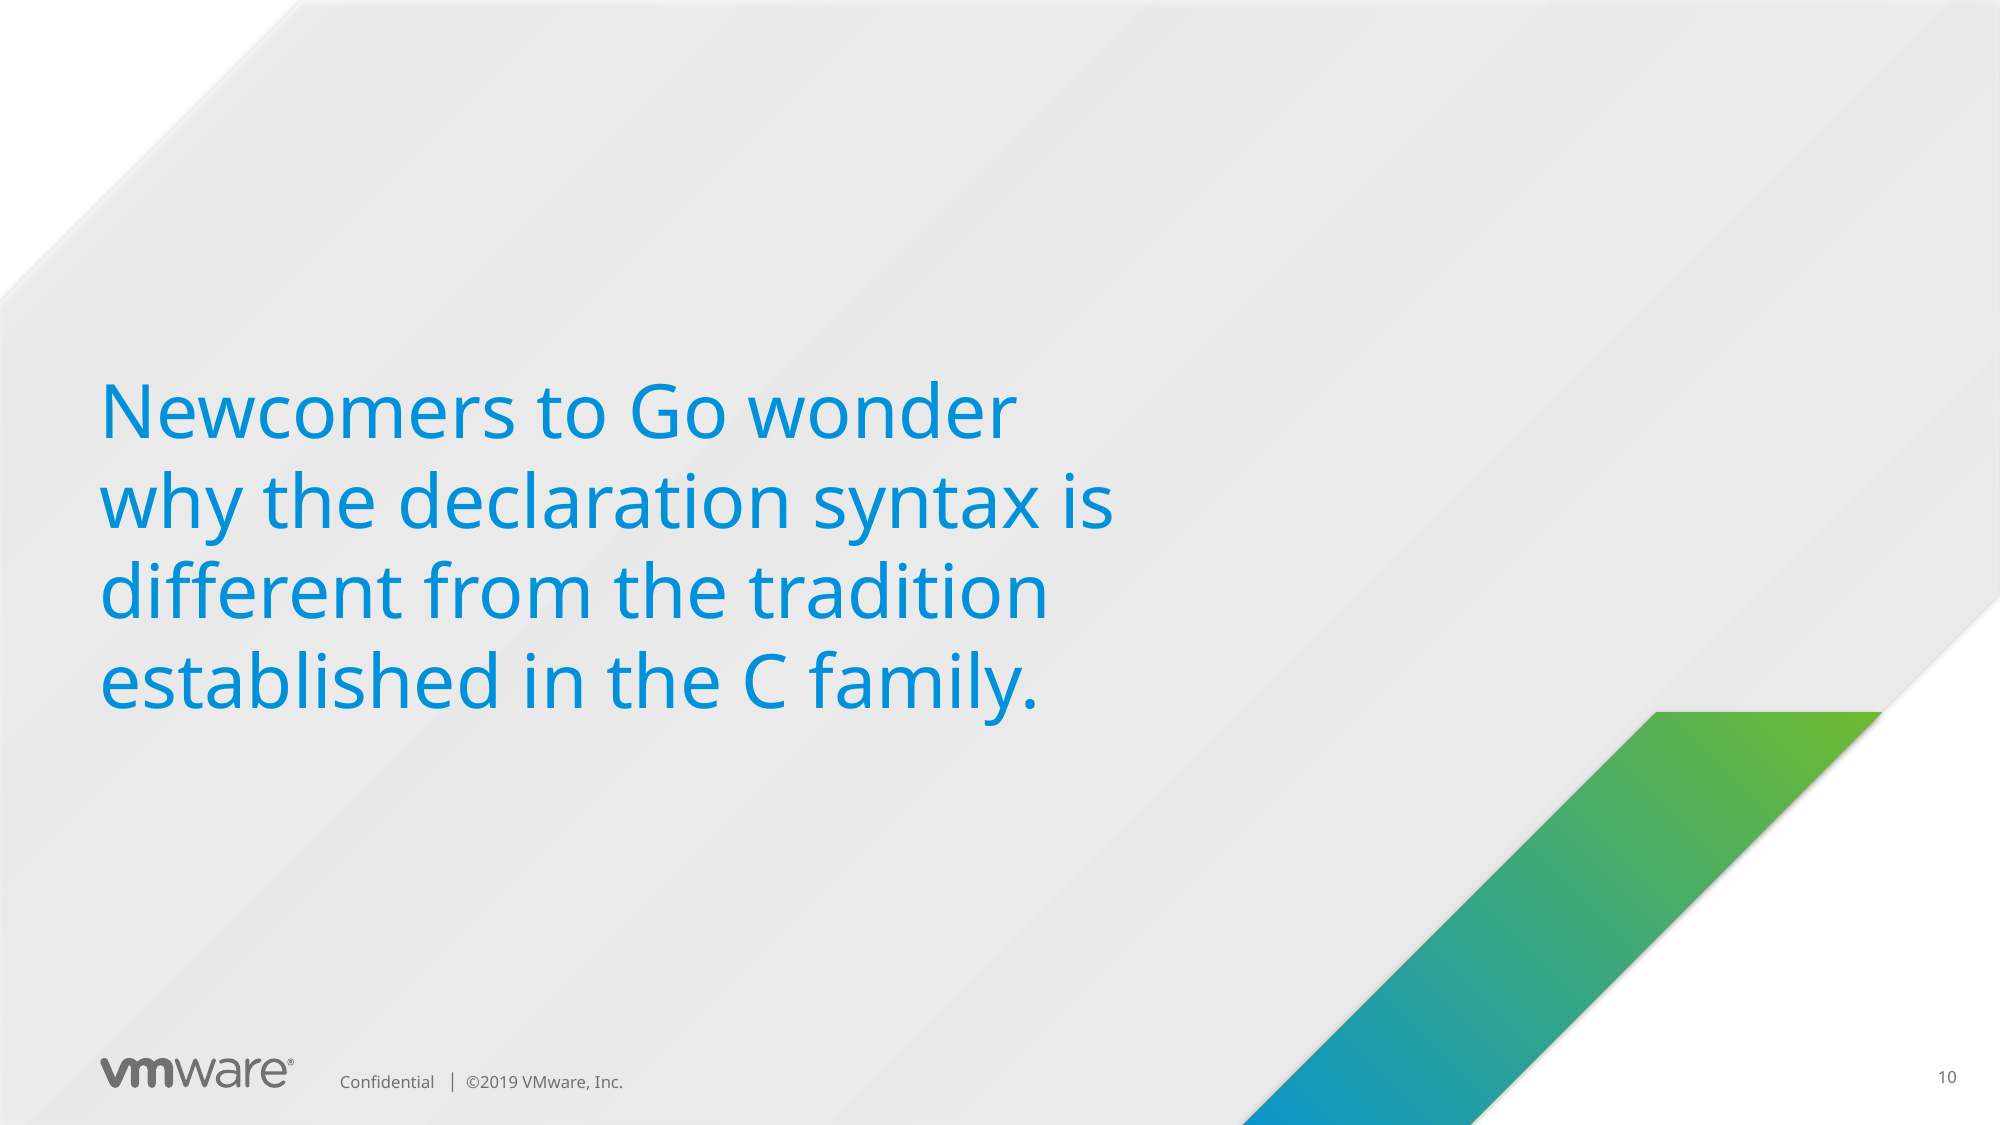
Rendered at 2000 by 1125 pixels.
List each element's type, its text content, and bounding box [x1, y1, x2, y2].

list Newcomers to Go wonder why the declaration syntax is different from the tradition established in the C family. [99, 214, 1146, 873]
